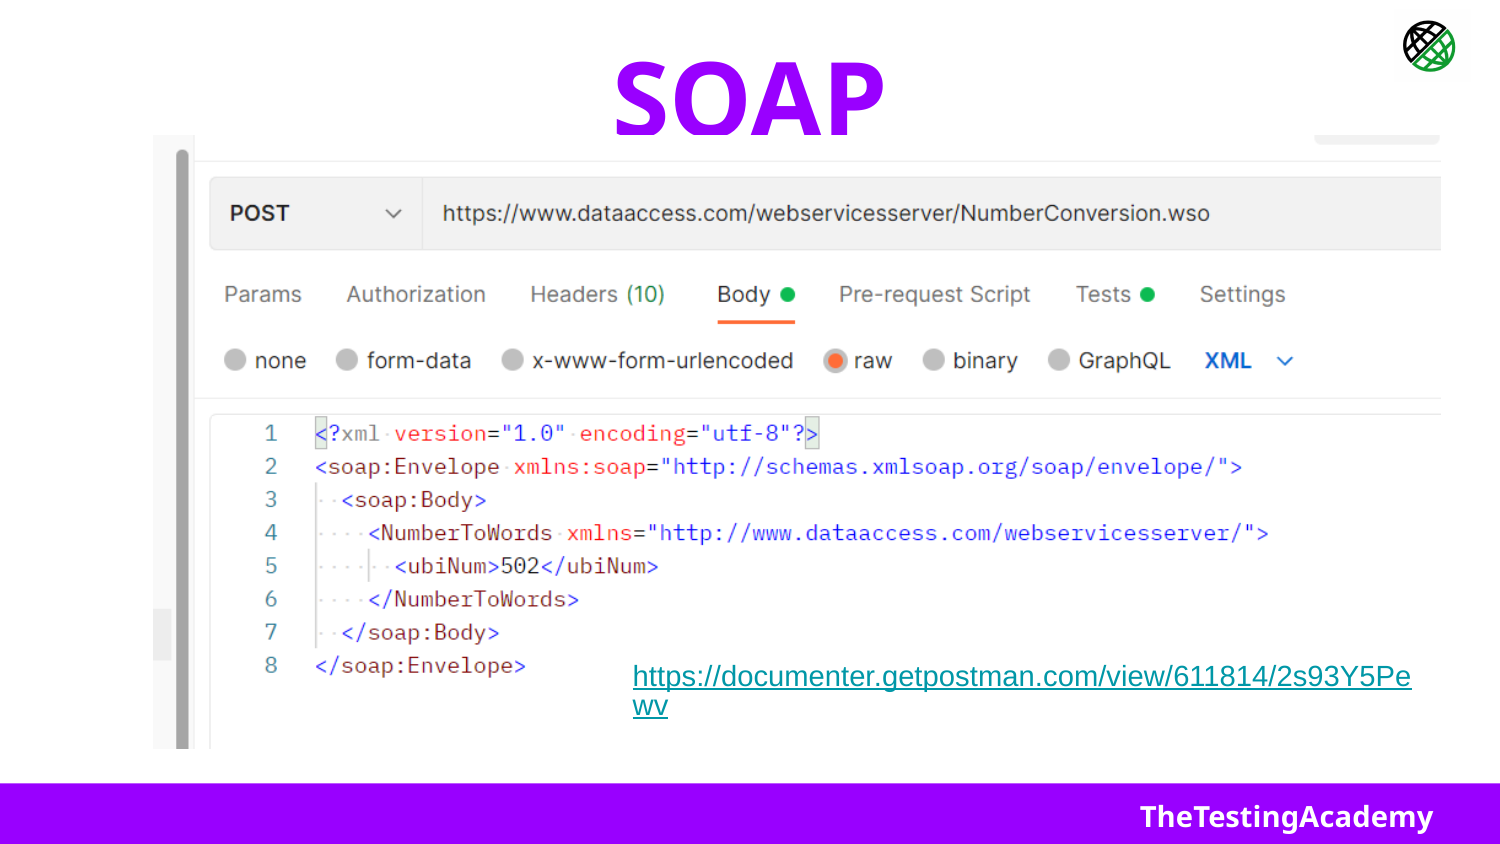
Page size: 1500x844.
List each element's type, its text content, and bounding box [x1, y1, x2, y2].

picture [1393, 9, 1471, 82]
title SOAP [51, 26, 1449, 165]
picture [153, 135, 1441, 750]
